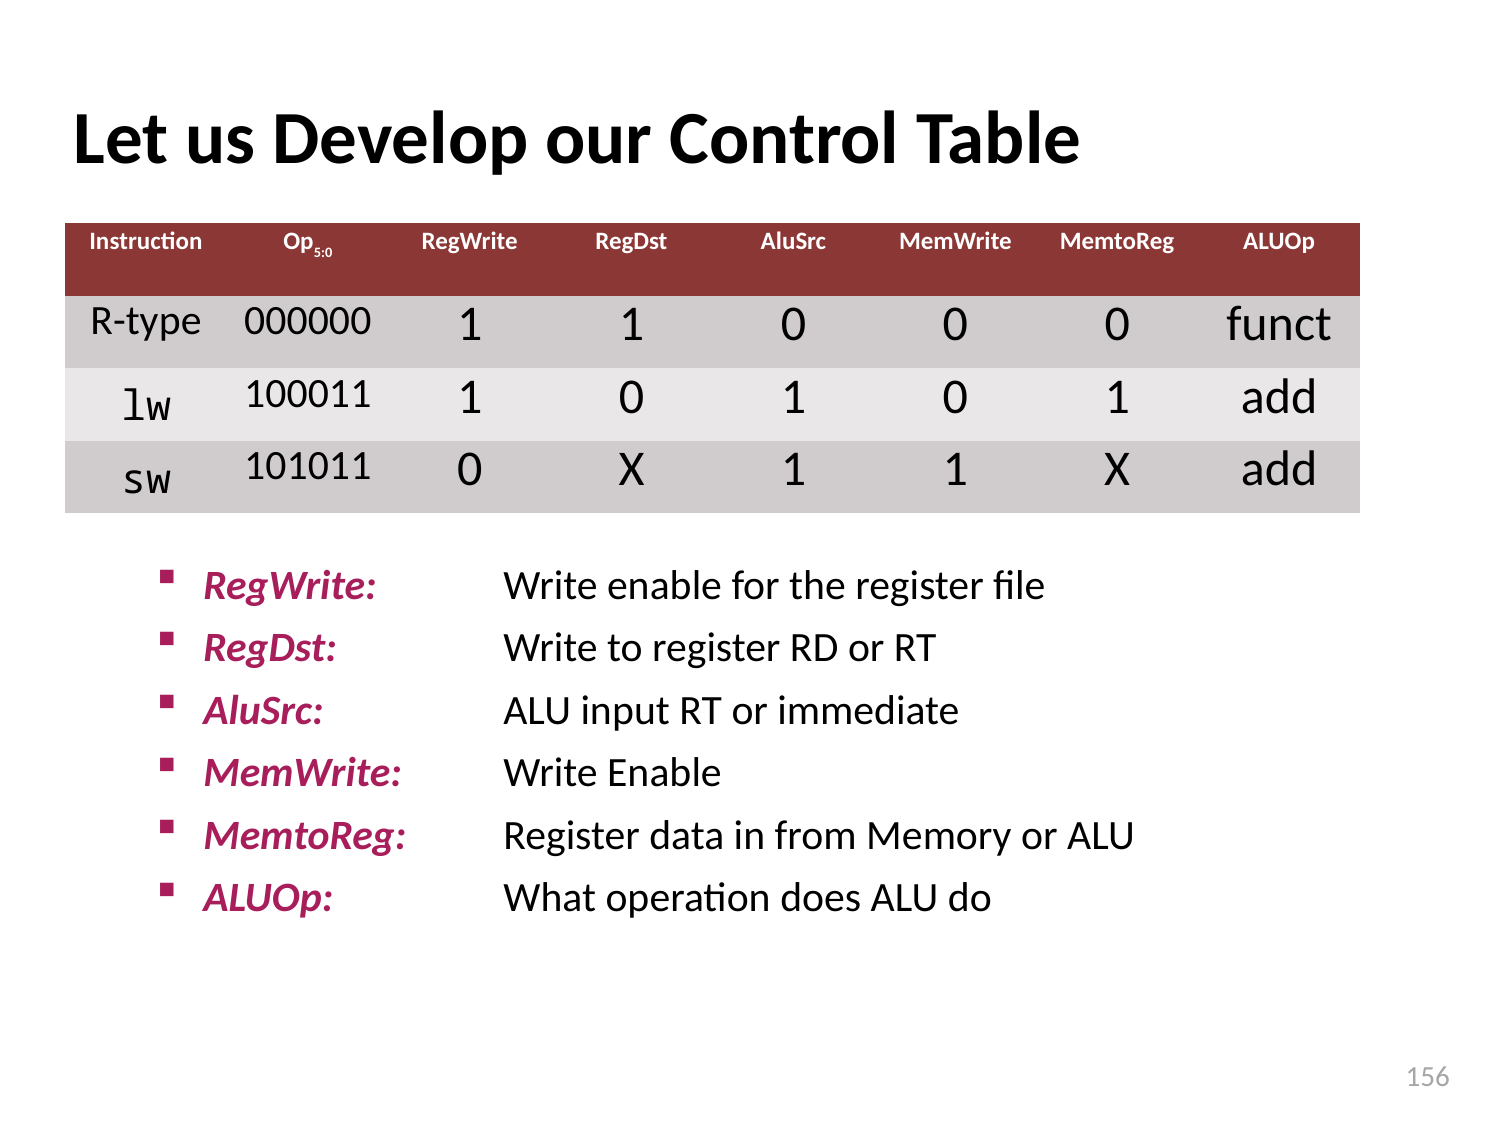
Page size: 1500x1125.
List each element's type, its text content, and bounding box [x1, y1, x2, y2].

table_cell 0 [1036, 296, 1198, 368]
table_cell 0 [874, 296, 1036, 368]
table_header MemWrite [874, 223, 1036, 296]
table_cell 1 [389, 296, 551, 368]
table_cell 101011 [227, 441, 389, 513]
table_cell X [1036, 441, 1198, 513]
table_cell add [1198, 368, 1360, 441]
list RegWrite: Write enable for the register file RegDst: Write to register RD or RT AluSrc: ALU input RT or immediate MemWrite: Write Enable MemtoReg: Register data in from Memory or ALU ALUOp: What operation does ALU do [66, 549, 1362, 1040]
table_cell funct [1198, 296, 1360, 368]
table_header Instruction [65, 223, 227, 296]
table_cell 0 [389, 441, 551, 513]
title Let us Develop our Control Table [58, 71, 1304, 197]
table_header RegDst [551, 223, 713, 296]
table_header AluSrc [713, 223, 874, 296]
table_cell 1 [713, 441, 874, 513]
table_cell 000000 [227, 296, 389, 368]
table_header RegWrite [389, 223, 551, 296]
table_cell add [1198, 441, 1360, 513]
table_cell 1 [713, 368, 874, 441]
table_header ALUOp [1198, 223, 1360, 296]
table_cell 1 [389, 368, 551, 441]
table_cell 0 [713, 296, 874, 368]
table_cell X [551, 441, 713, 513]
table_cell 100011 [227, 368, 389, 441]
table_header MemtoReg [1036, 223, 1198, 296]
table_cell 1 [874, 441, 1036, 513]
table_cell lw [65, 368, 227, 441]
table_cell sw [65, 441, 227, 513]
table_cell 0 [551, 368, 713, 441]
table_cell 1 [1036, 368, 1198, 441]
table_cell 0 [874, 368, 1036, 441]
table_header Op5:0 [227, 223, 389, 296]
table_cell R-type [65, 296, 227, 368]
table_cell 1 [551, 296, 713, 368]
